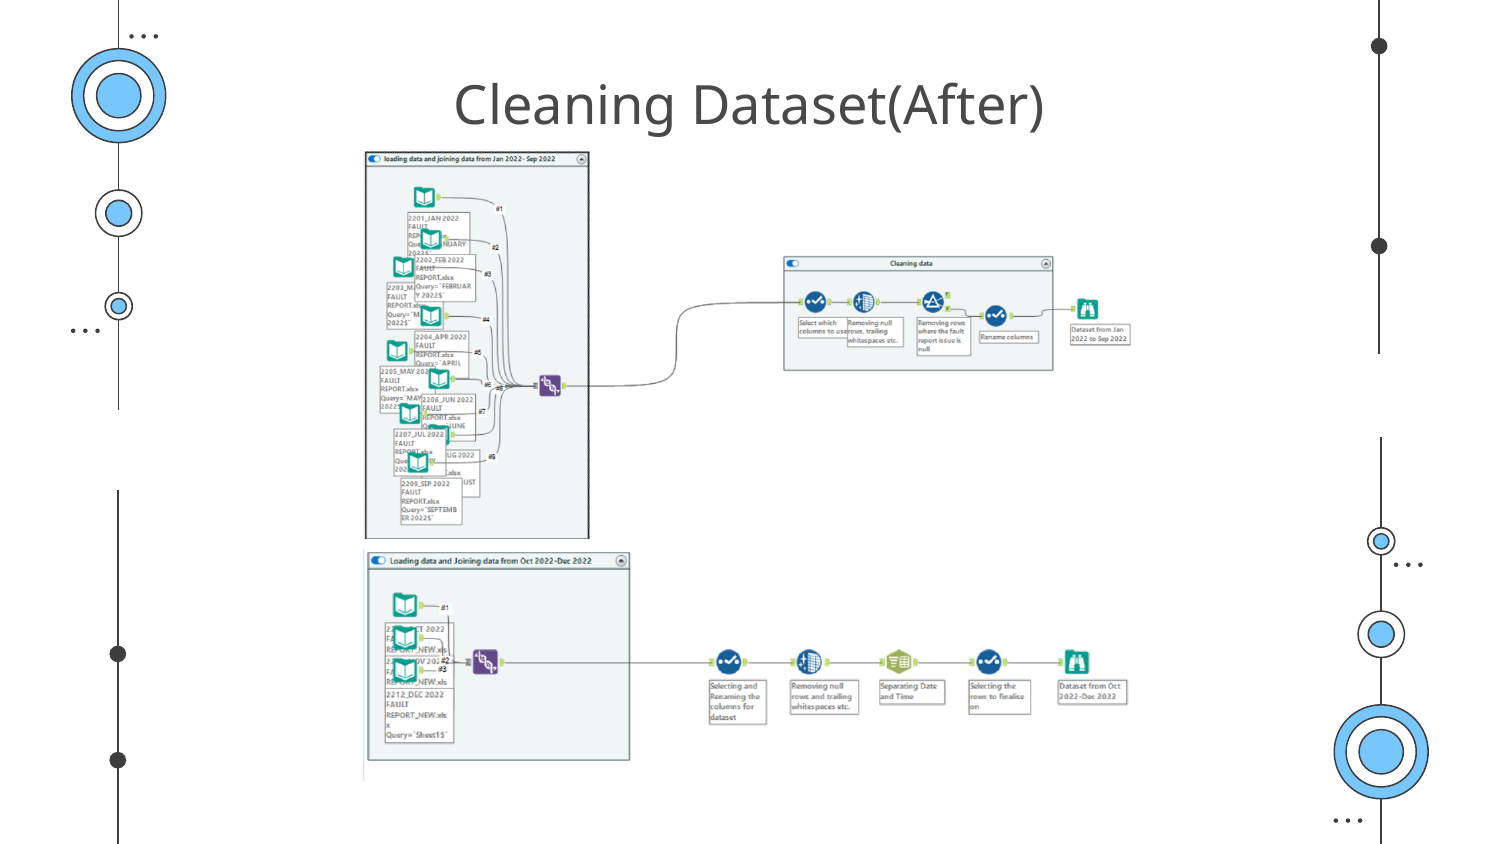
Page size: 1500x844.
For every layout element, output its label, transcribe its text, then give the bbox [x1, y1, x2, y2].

picture [362, 149, 1137, 540]
title Cleaning Dataset(After) [299, 55, 1201, 150]
picture [362, 549, 1154, 781]
